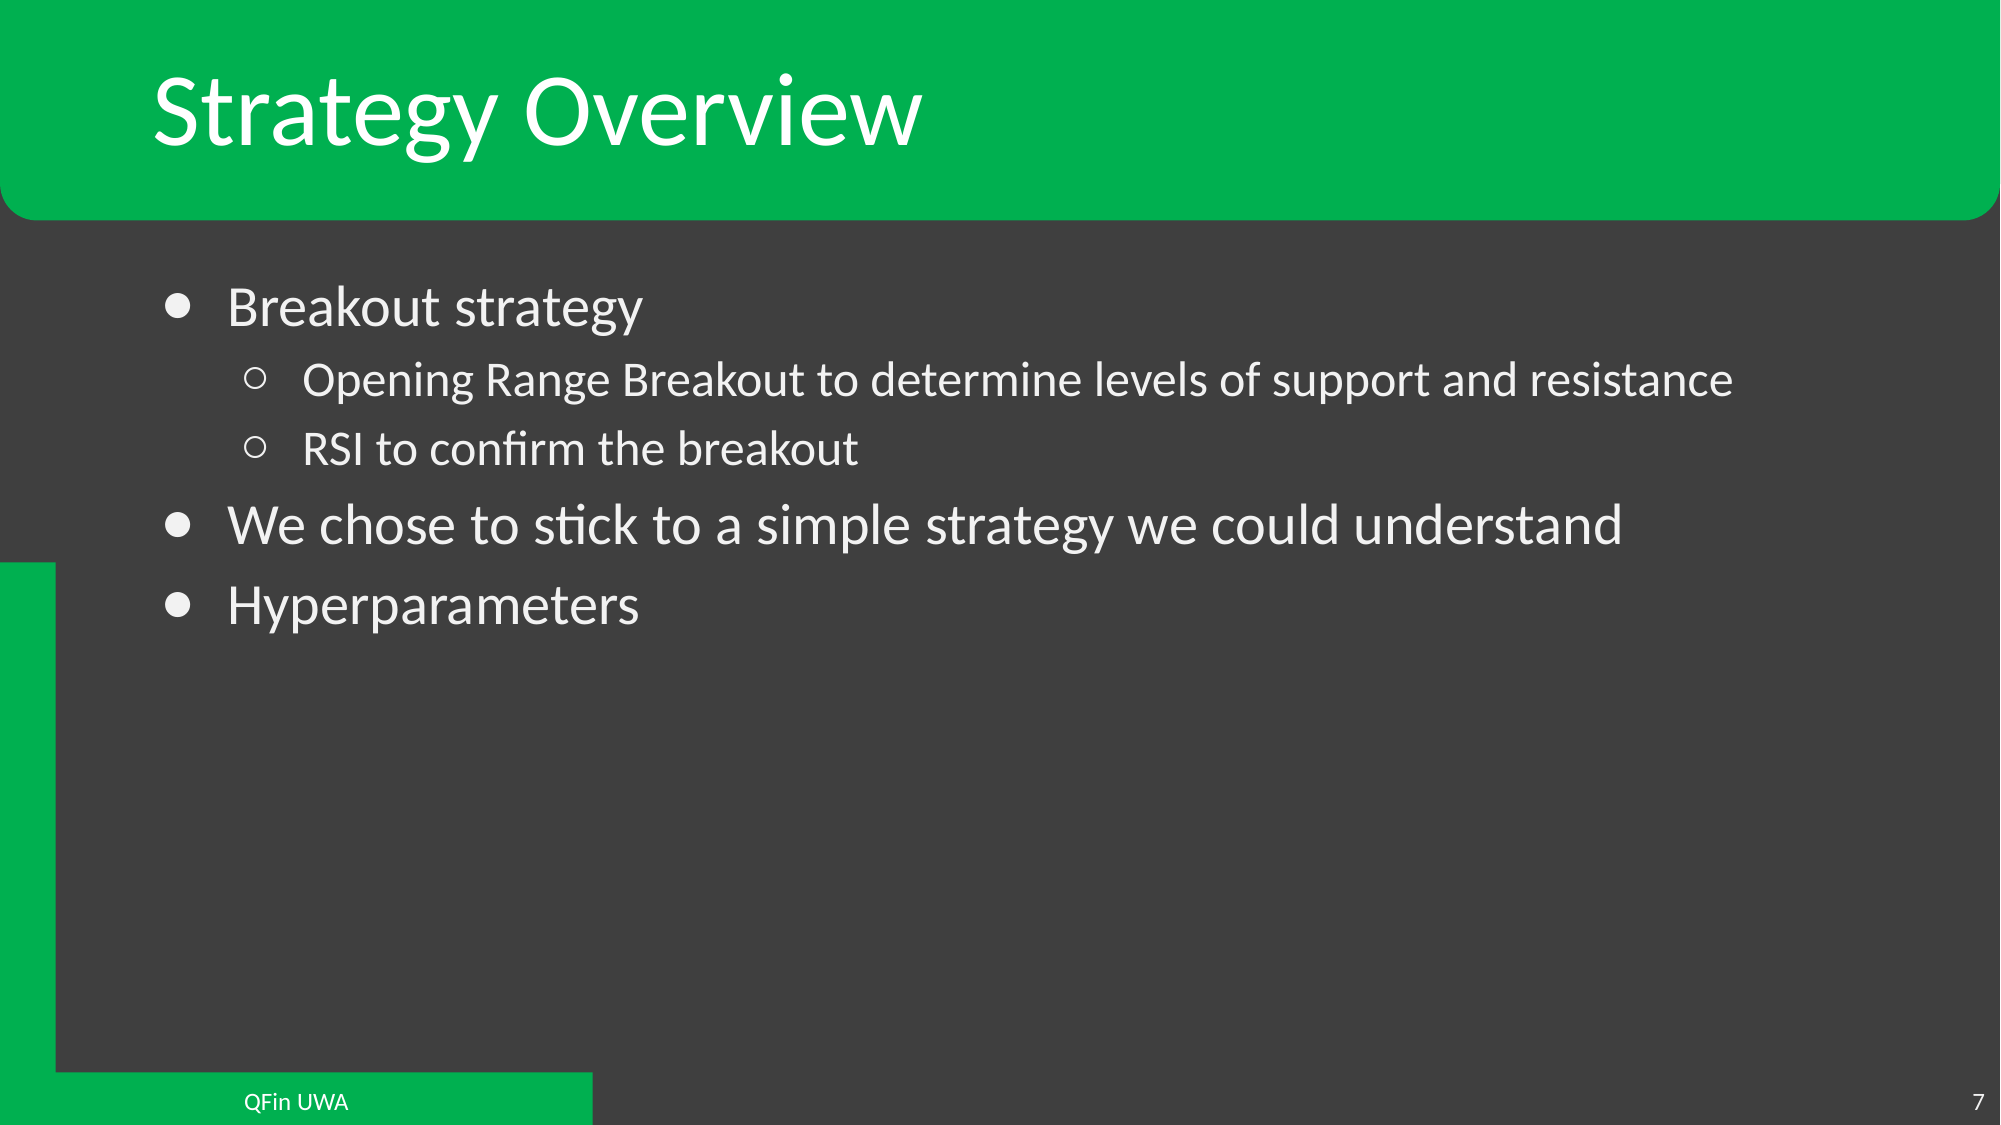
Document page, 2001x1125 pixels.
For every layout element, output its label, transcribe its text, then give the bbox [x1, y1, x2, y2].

list Breakout strategy Opening Range Breakout to determine levels of support and resistance RSI to confirm the breakout We chose to stick to a simple strategy we could understand Hyperparameters [137, 249, 1863, 1059]
title Strategy Overview [137, 3, 1863, 221]
